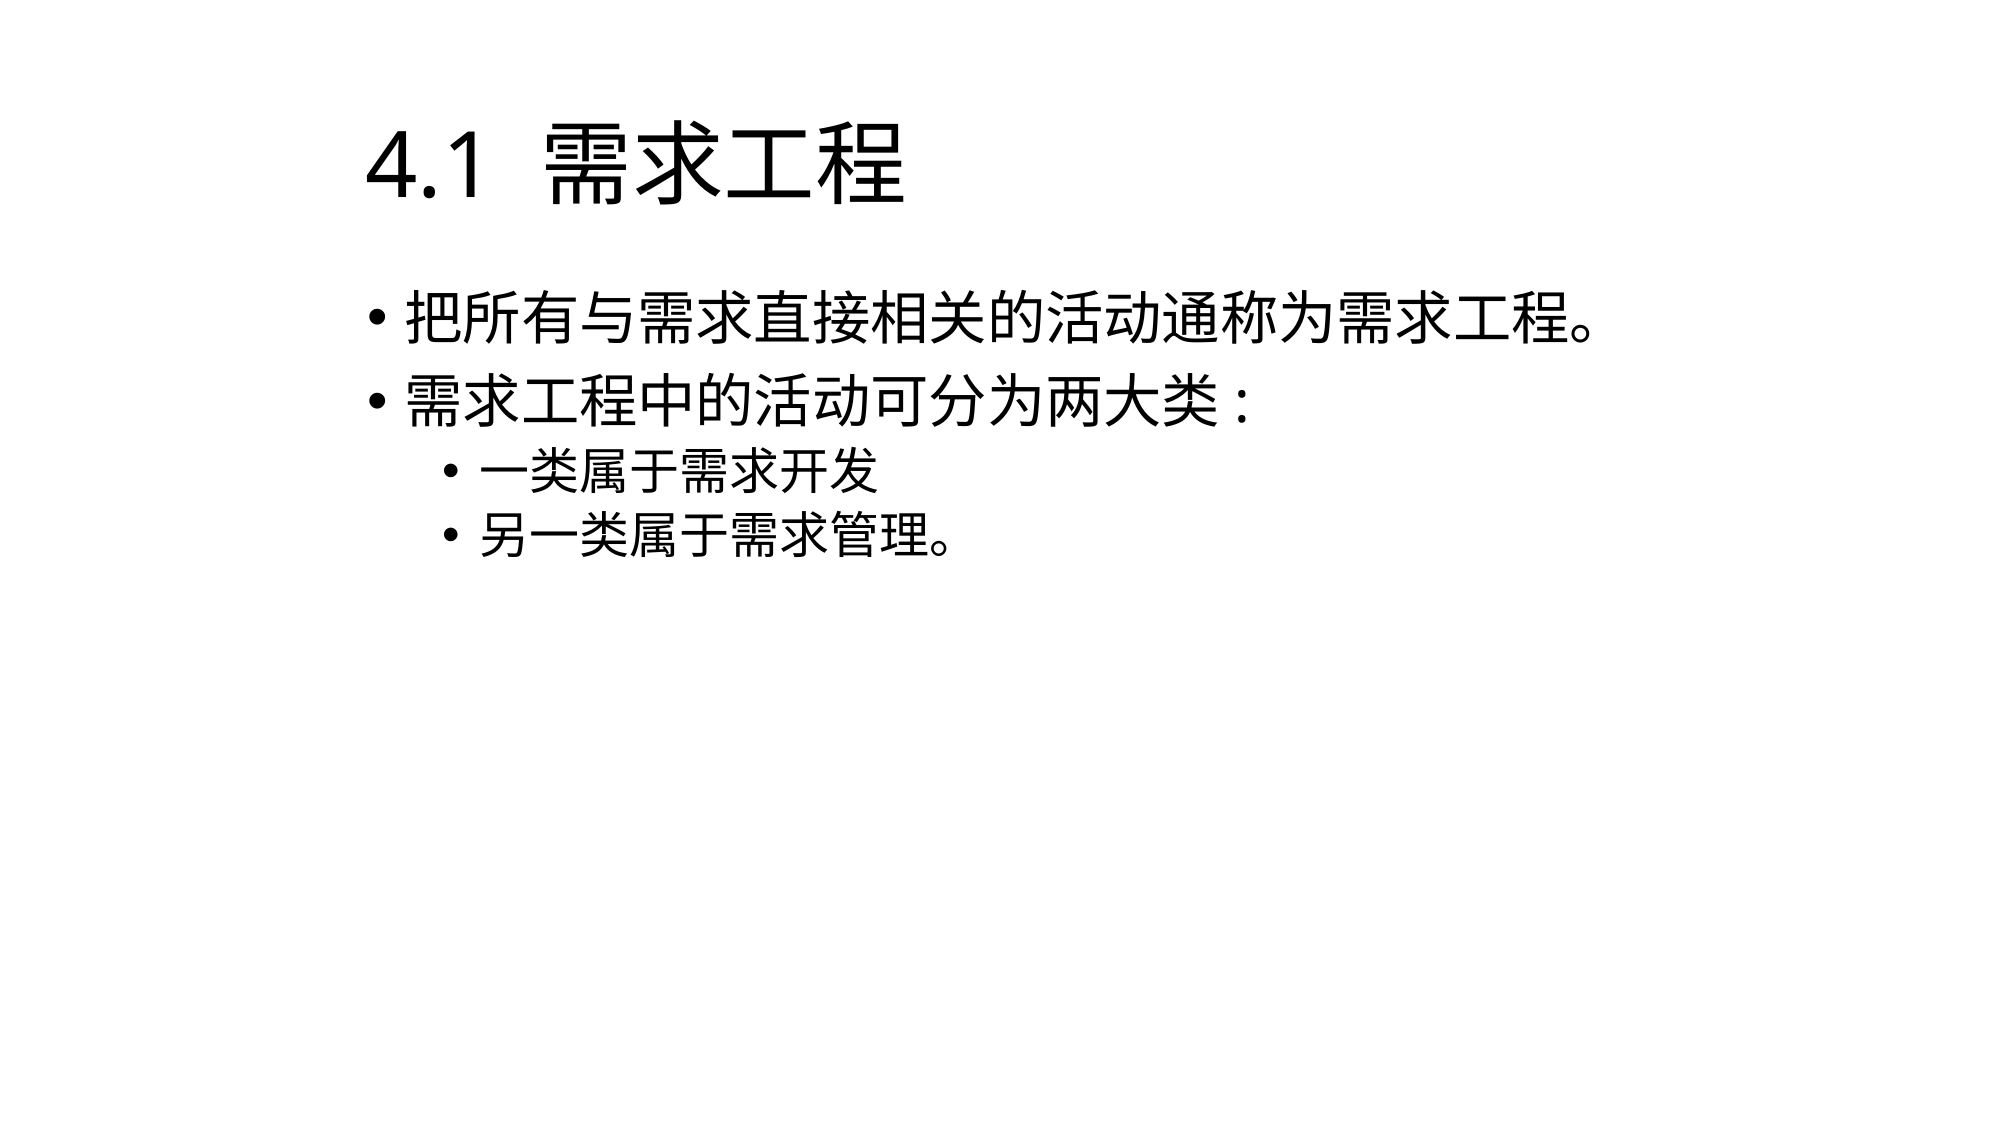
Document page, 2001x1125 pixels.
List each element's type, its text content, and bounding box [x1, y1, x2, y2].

list 把所有与需求直接相关的活动通称为需求工程。 需求工程中的活动可分为两大类: 一类属于需求开发 另一类属于需求管理。 [352, 281, 1703, 1024]
title 4.1 需求工程 [350, 74, 1701, 262]
